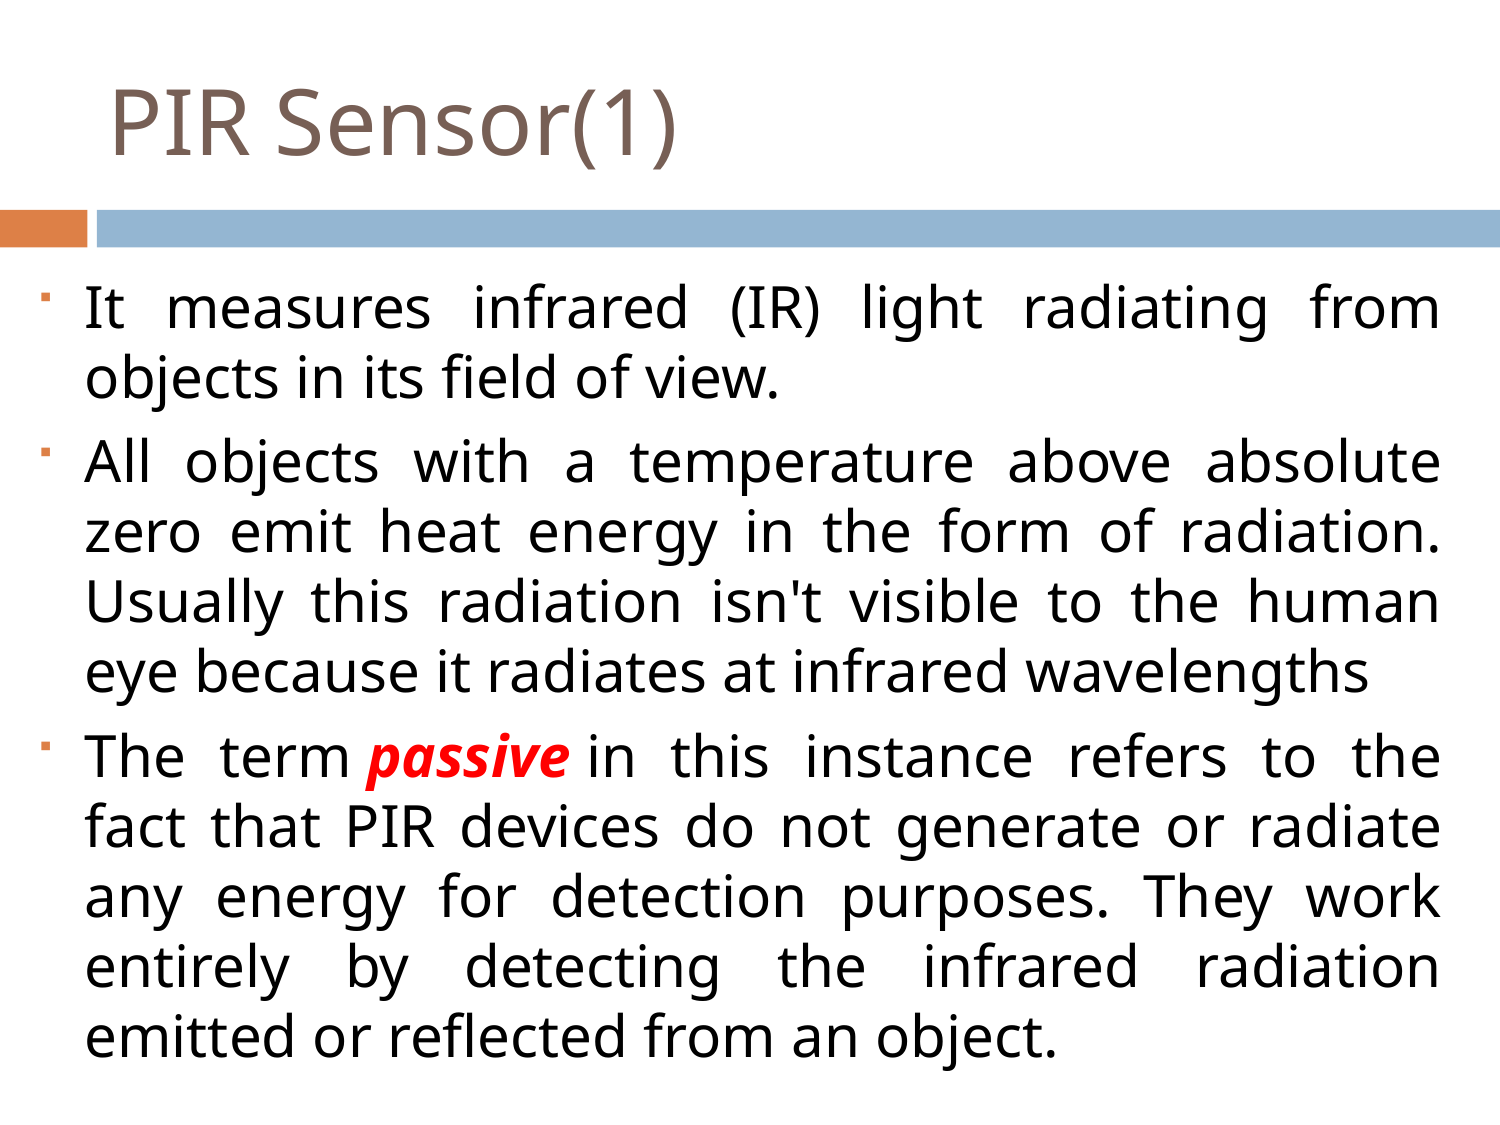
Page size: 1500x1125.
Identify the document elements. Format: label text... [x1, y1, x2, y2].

text_box [799, 274, 1450, 364]
list It measures infrared (IR) light radiating from objects in its field of view. All objects with a temperature above absolute zero emit heat energy in the form of radiation. Usually this radiation isn't visible to the human eye because it radiates at infrared wavelengths The term passive in this instance refers to the fact that PIR devices do not generate or radiate any energy for detection purposes. They work entirely by detecting the infrared radiation emitted or reflected from an object. [24, 261, 1450, 1063]
title PIR Sensor(1) [99, 36, 1439, 201]
